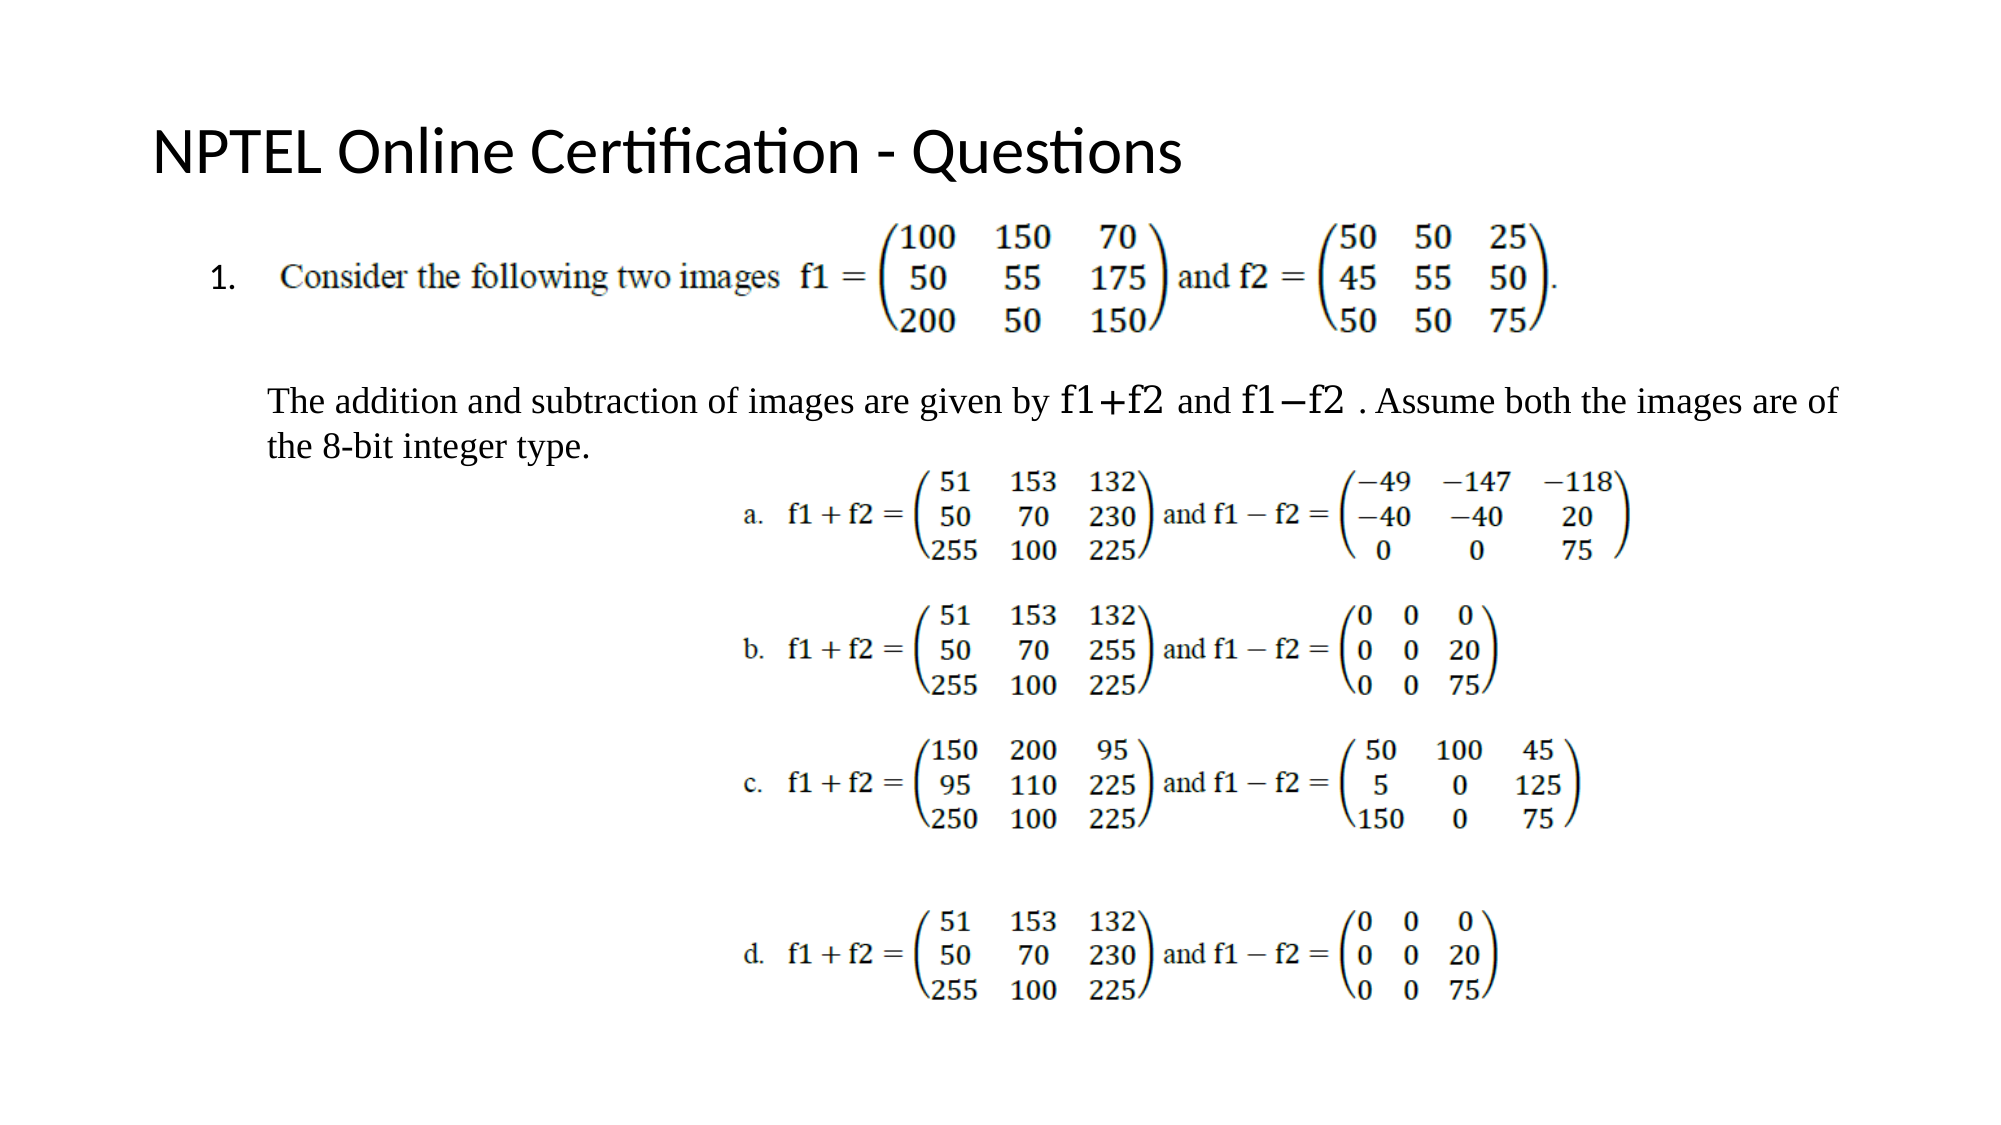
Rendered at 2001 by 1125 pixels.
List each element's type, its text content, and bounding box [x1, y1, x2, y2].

title NPTEL Online Certification - Questions [137, 59, 1863, 245]
picture [724, 464, 1652, 1019]
text_box 1. [193, 244, 259, 305]
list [264, 192, 1603, 342]
text_box The addition and subtraction of images are given by f1+f2 and f1−f2 . Assume both the images are of the 8-bit integer type. [252, 368, 1892, 519]
